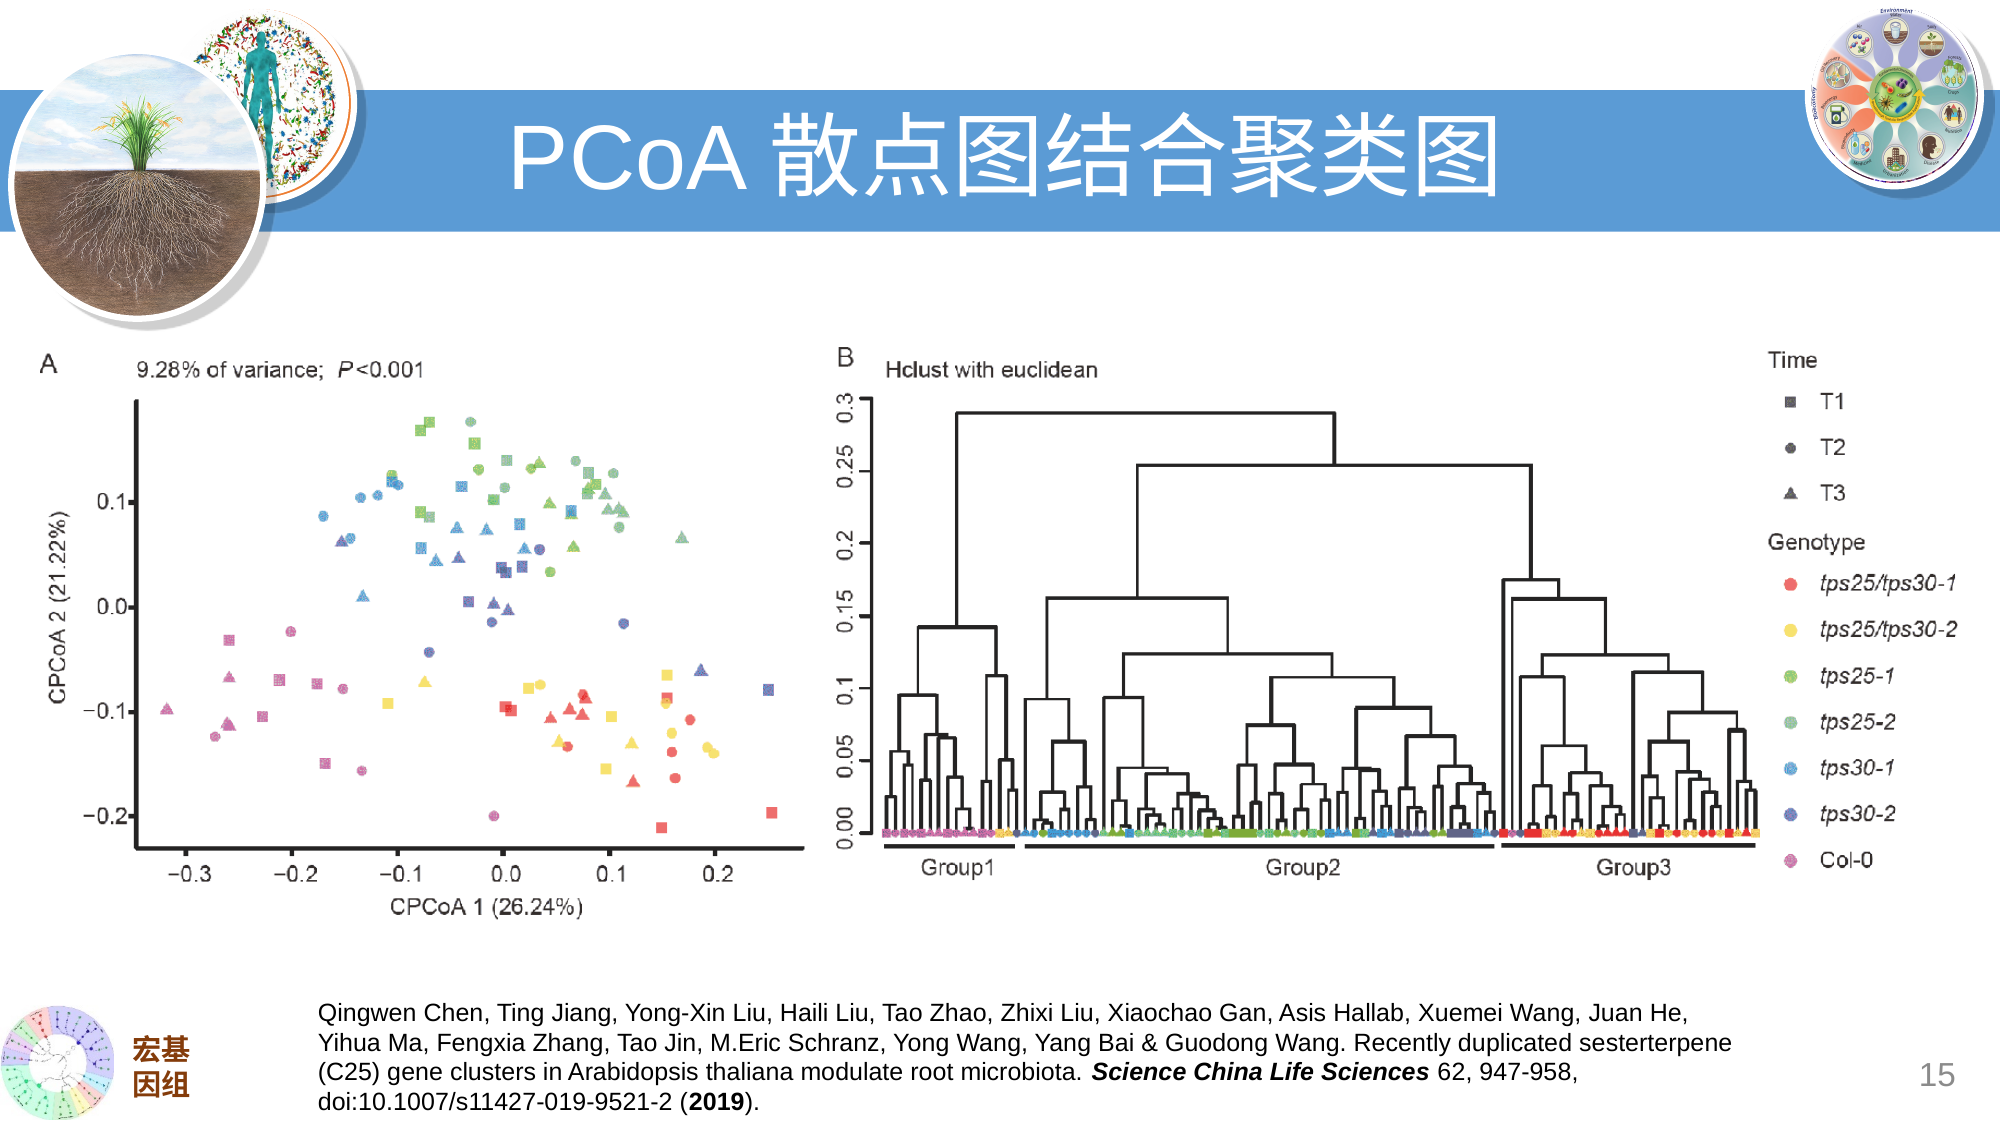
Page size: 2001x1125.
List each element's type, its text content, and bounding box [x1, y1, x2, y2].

picture [1813, 7, 1977, 183]
text_box Qingwen Chen, Ting Jiang, Yong-Xin Liu, Haili Liu, Tao Zhao, Zhixi Liu, Xiaochao Gan, Asis Hallab, Xuemei Wang, Juan He, Yihua Ma, Fengxia Zhang, Tao Jin, M.Eric Schranz, Yong Wang, Yang Bai & Guodong Wang. Recently duplicated sesterterpene (C25) gene clusters in Arabidopsis thaliana modulate root microbiota. Science China Life Sciences 62, 947-958, doi:10.1007/s11427-019-9521-2 (2019). [303, 988, 1759, 1124]
title PCoA散点图结合聚类图 [143, 72, 1869, 248]
picture [0, 1005, 114, 1120]
picture [15, 55, 244, 315]
footer 15 [1894, 1042, 1981, 1103]
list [31, 345, 1969, 933]
picture [180, 8, 344, 72]
